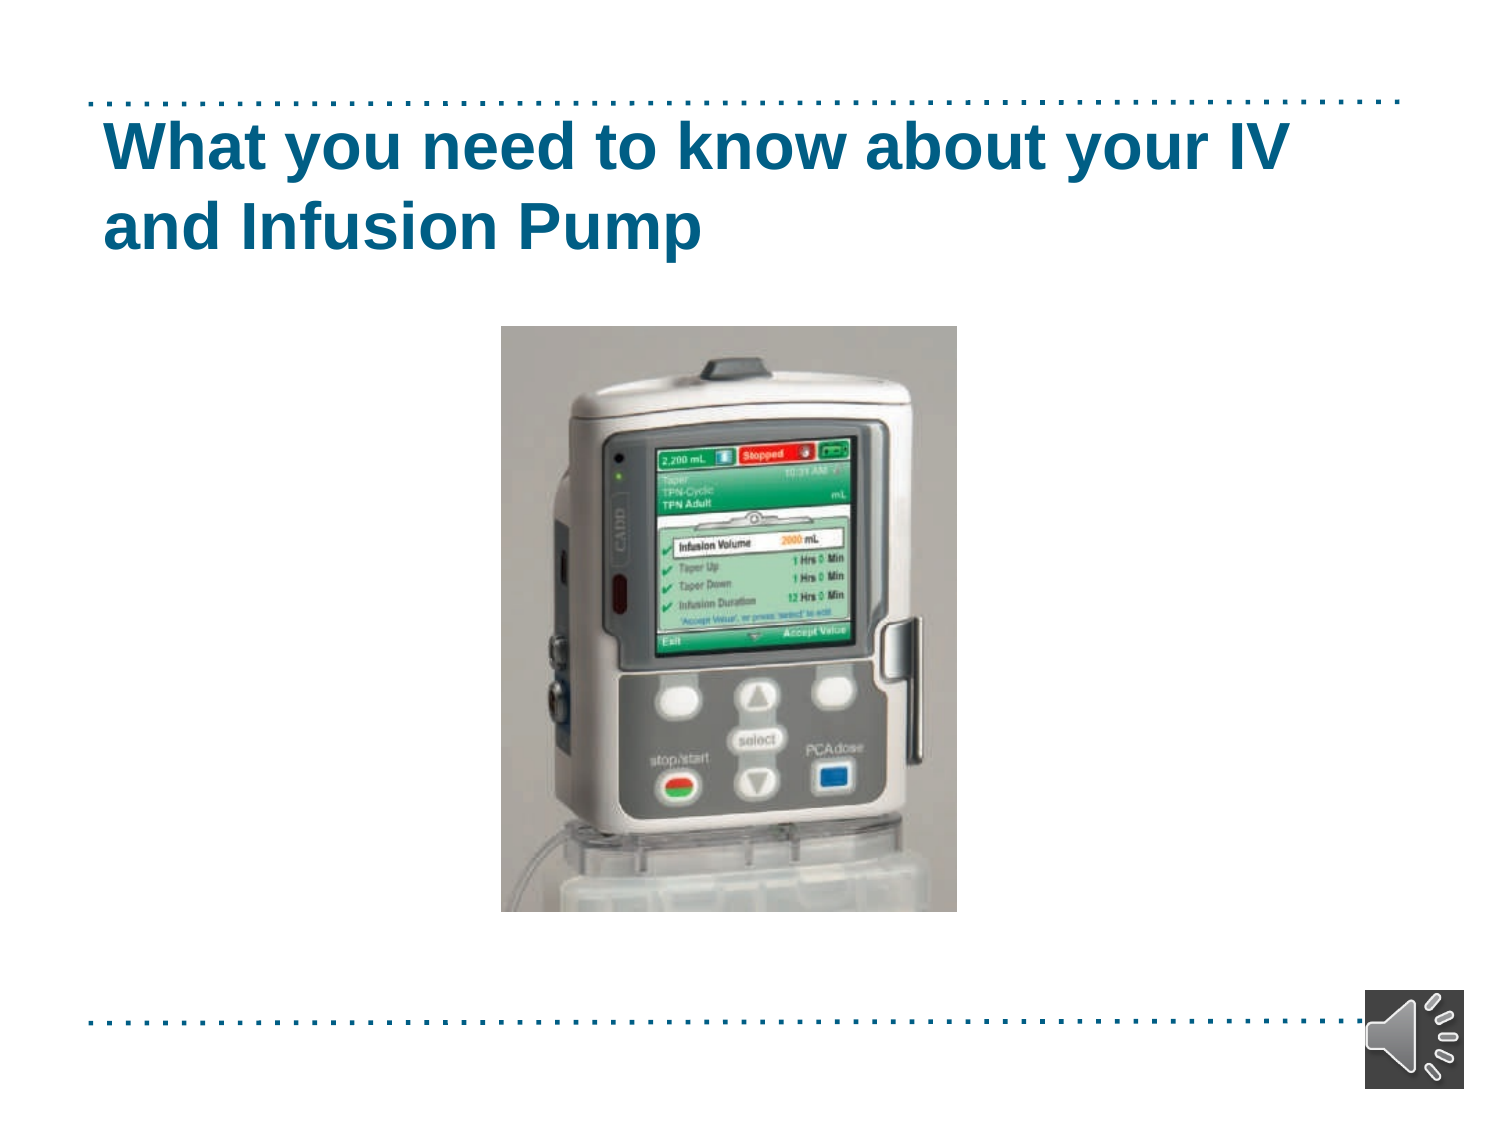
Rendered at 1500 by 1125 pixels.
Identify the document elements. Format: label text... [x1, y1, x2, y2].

picture [1364, 989, 1465, 1090]
picture [501, 326, 958, 912]
title What you need to know about your IV and Infusion Pump [88, 138, 1412, 327]
